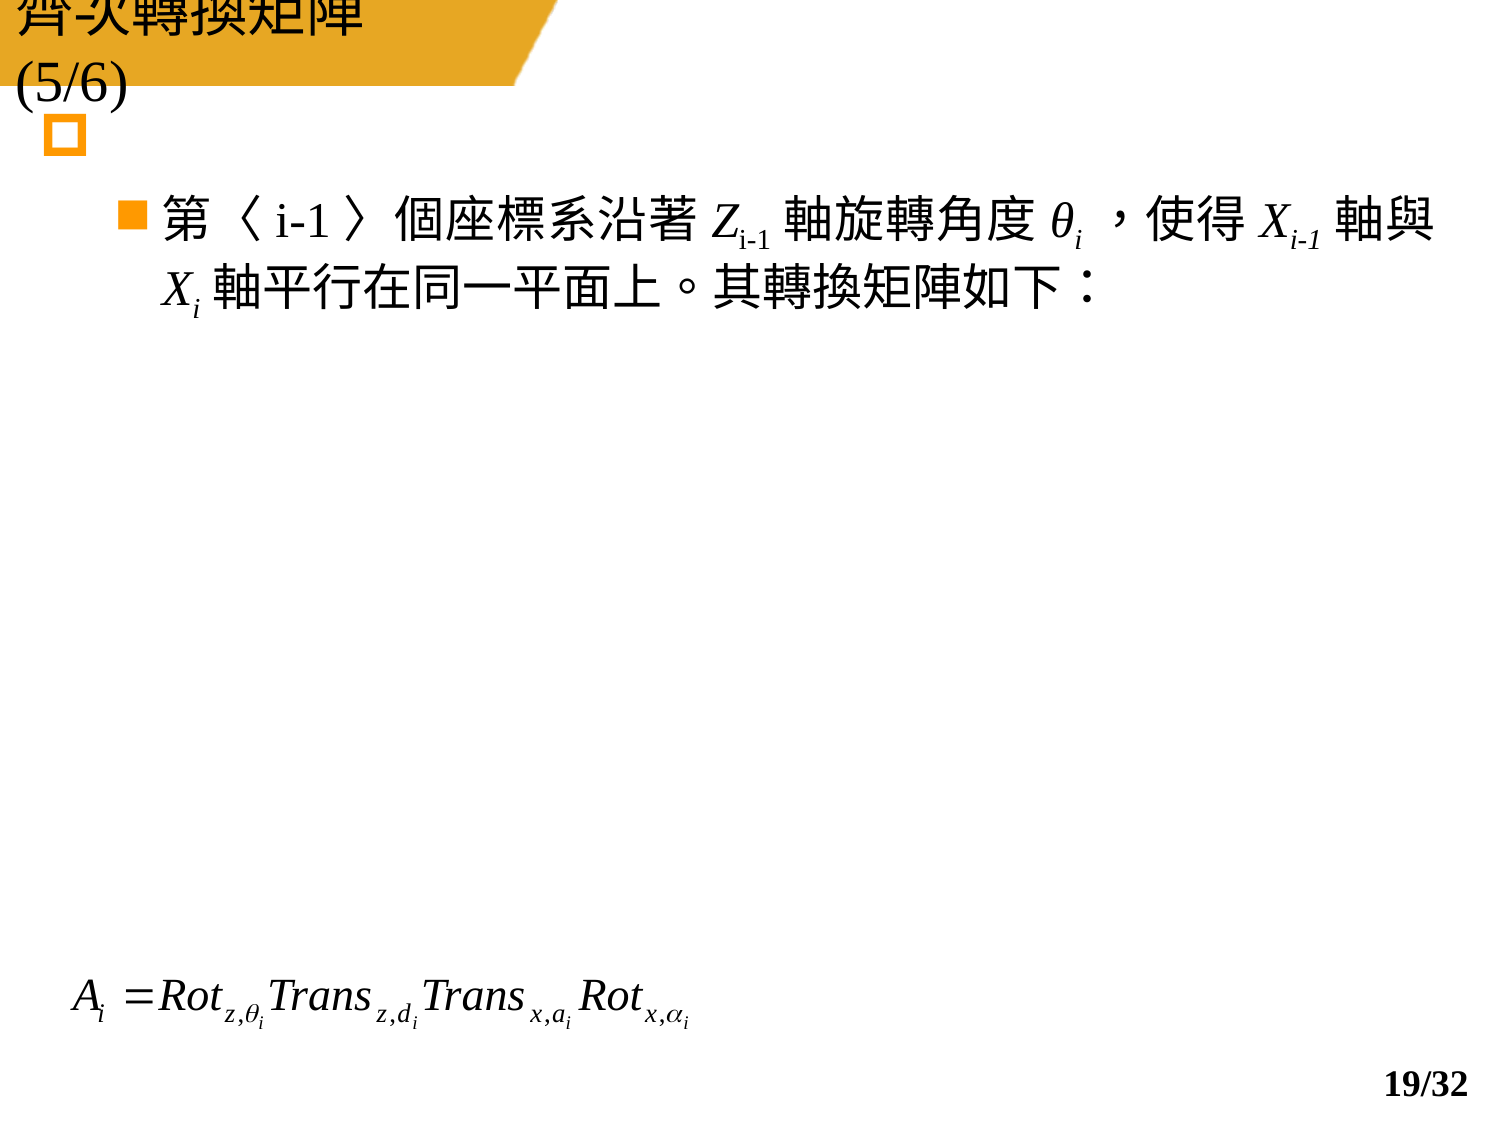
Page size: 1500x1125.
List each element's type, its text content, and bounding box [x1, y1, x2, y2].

picture [62, 967, 718, 1038]
title 齊次轉換矩陣 (5/6) [0, 0, 558, 86]
slide_number 18/32 [1352, 1036, 1500, 1125]
